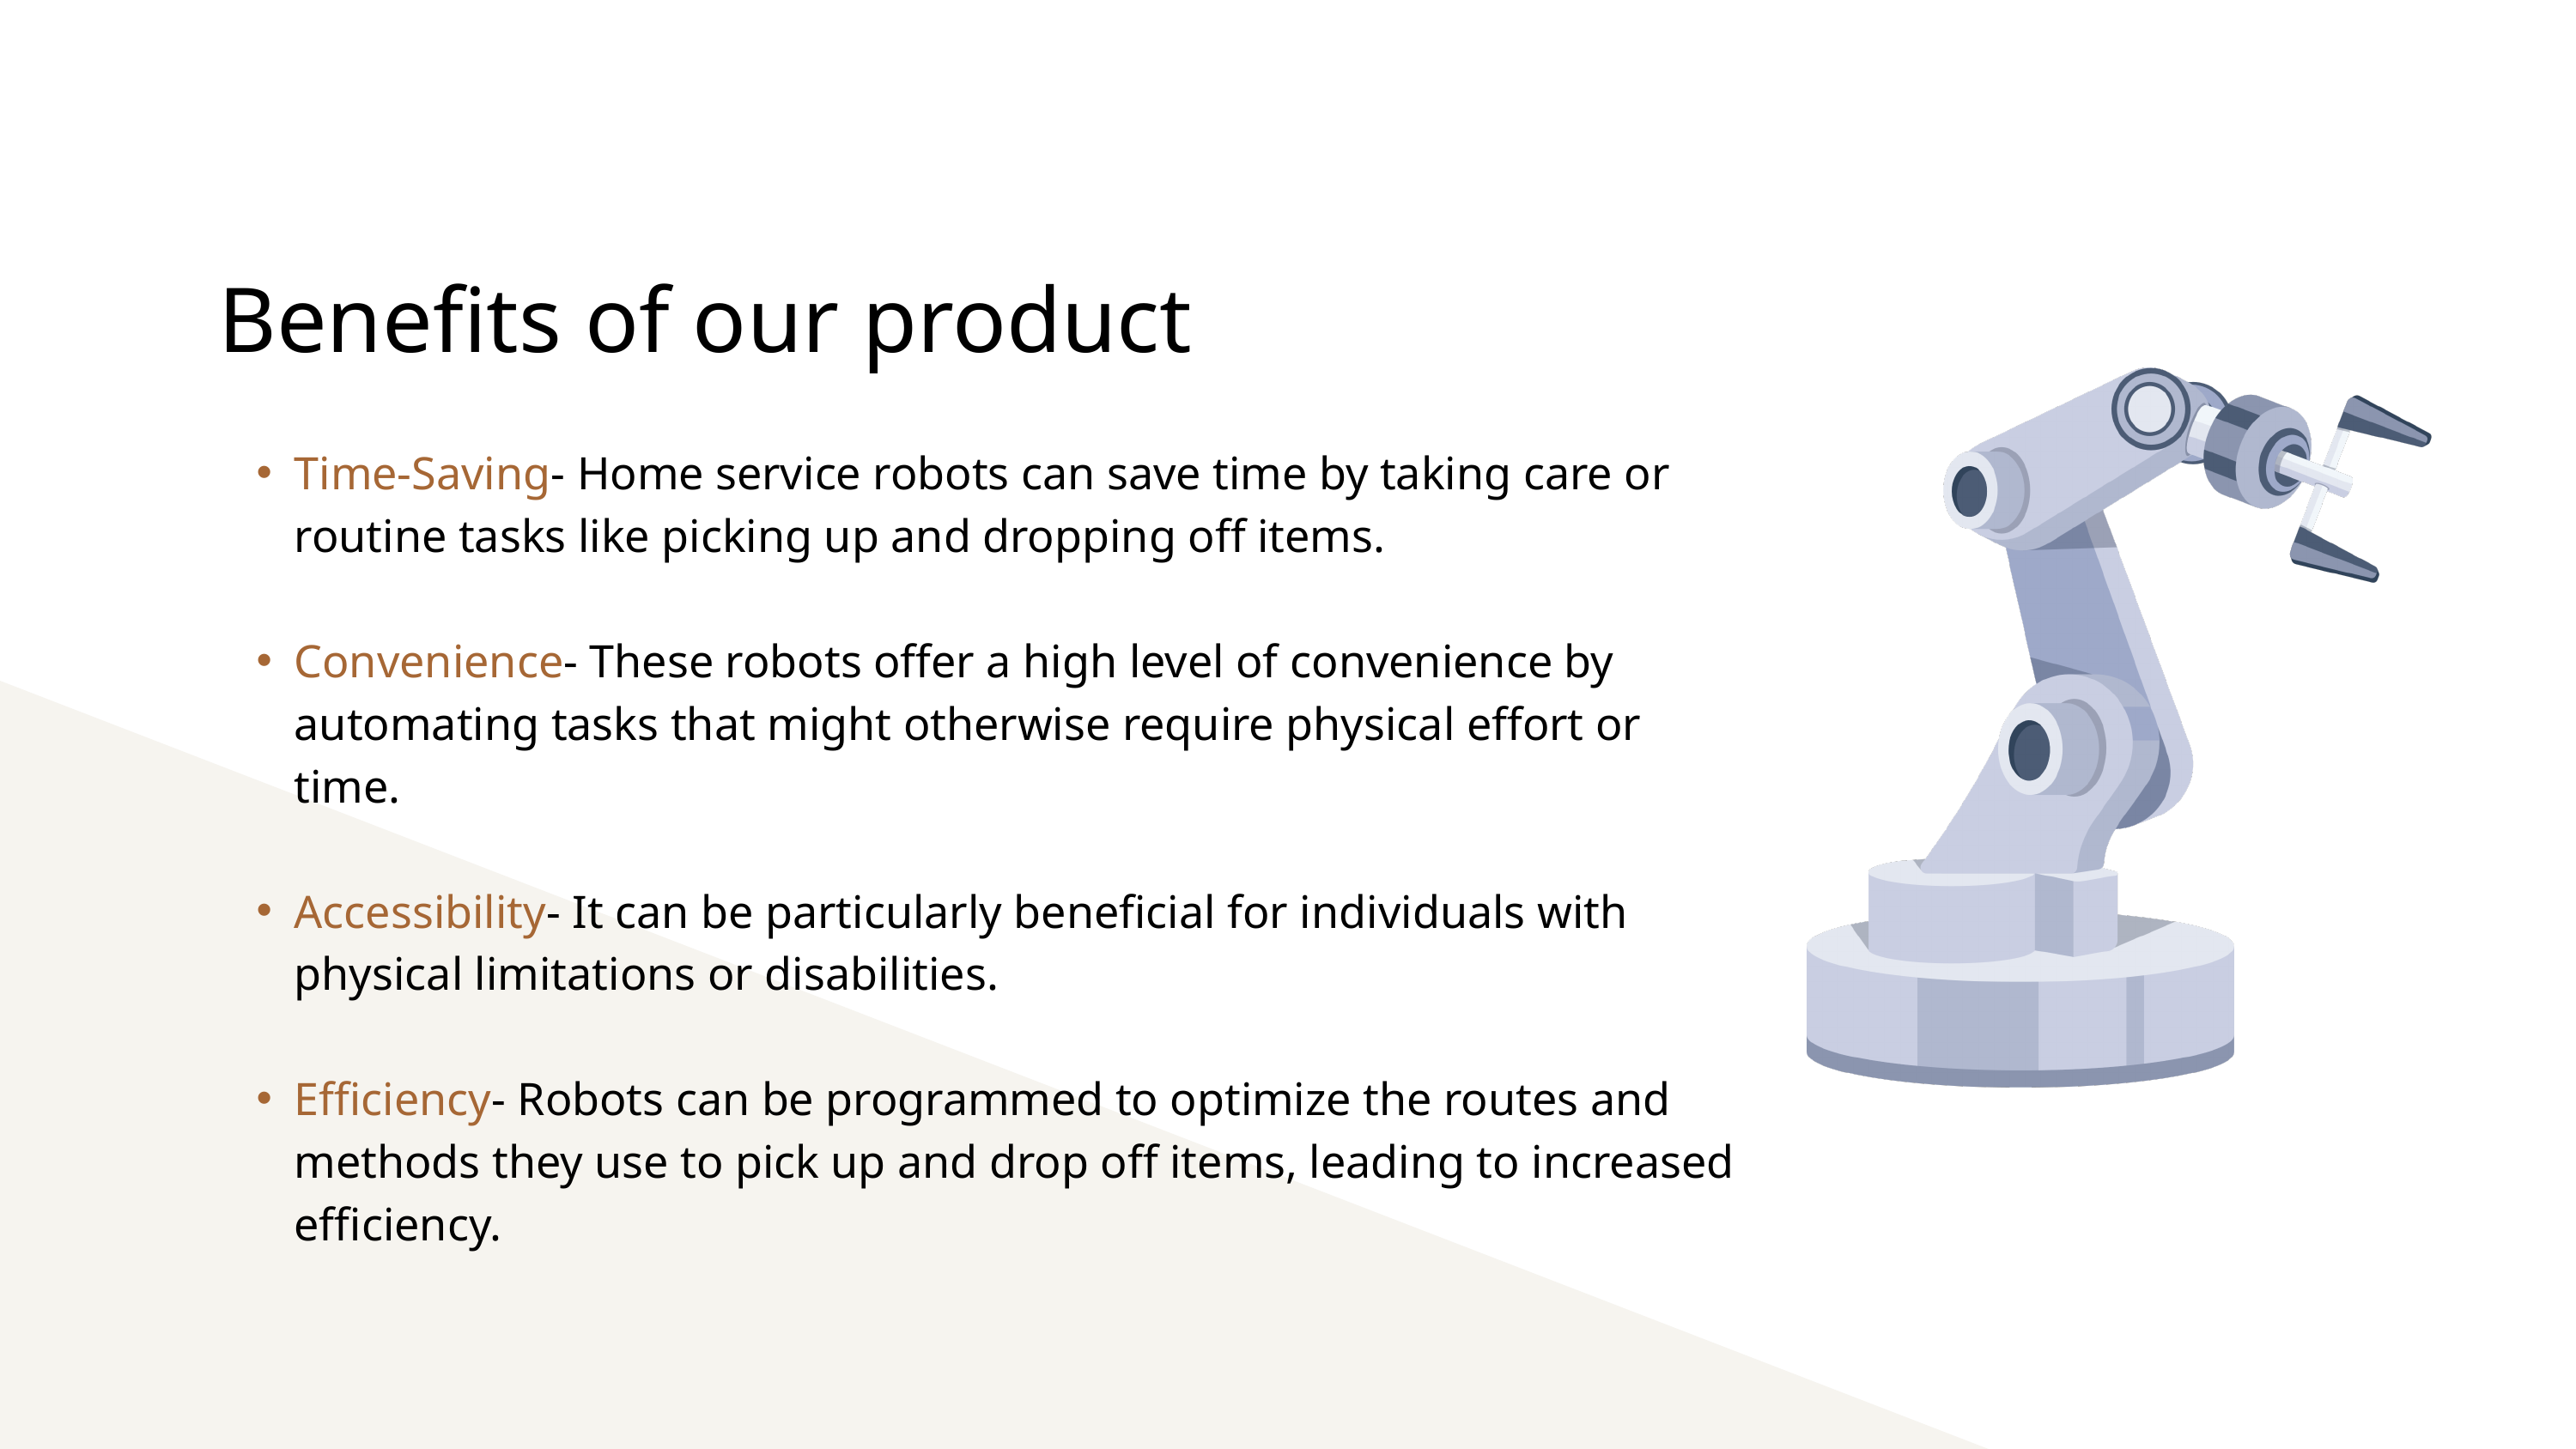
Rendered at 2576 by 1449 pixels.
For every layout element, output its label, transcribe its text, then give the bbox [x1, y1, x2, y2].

text_box Benefits of our product [218, 257, 1523, 371]
picture [1807, 361, 2432, 1088]
text_box Time-Saving- Home service robots can save time by taking care or routine tasks like picking up and dropping off items. Convenience- These robots offer a high level of convenience by automating tasks that might otherwise require physical effort or time. Accessibility- It can be particularly beneficial for individuals with physical limitations or disabilities. Efficiency- Robots can be programmed to optimize the routes and methods they use to pick up and drop off items, leading to increased efficiency. [218, 436, 1757, 1028]
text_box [0, 1031, 2147, 1449]
